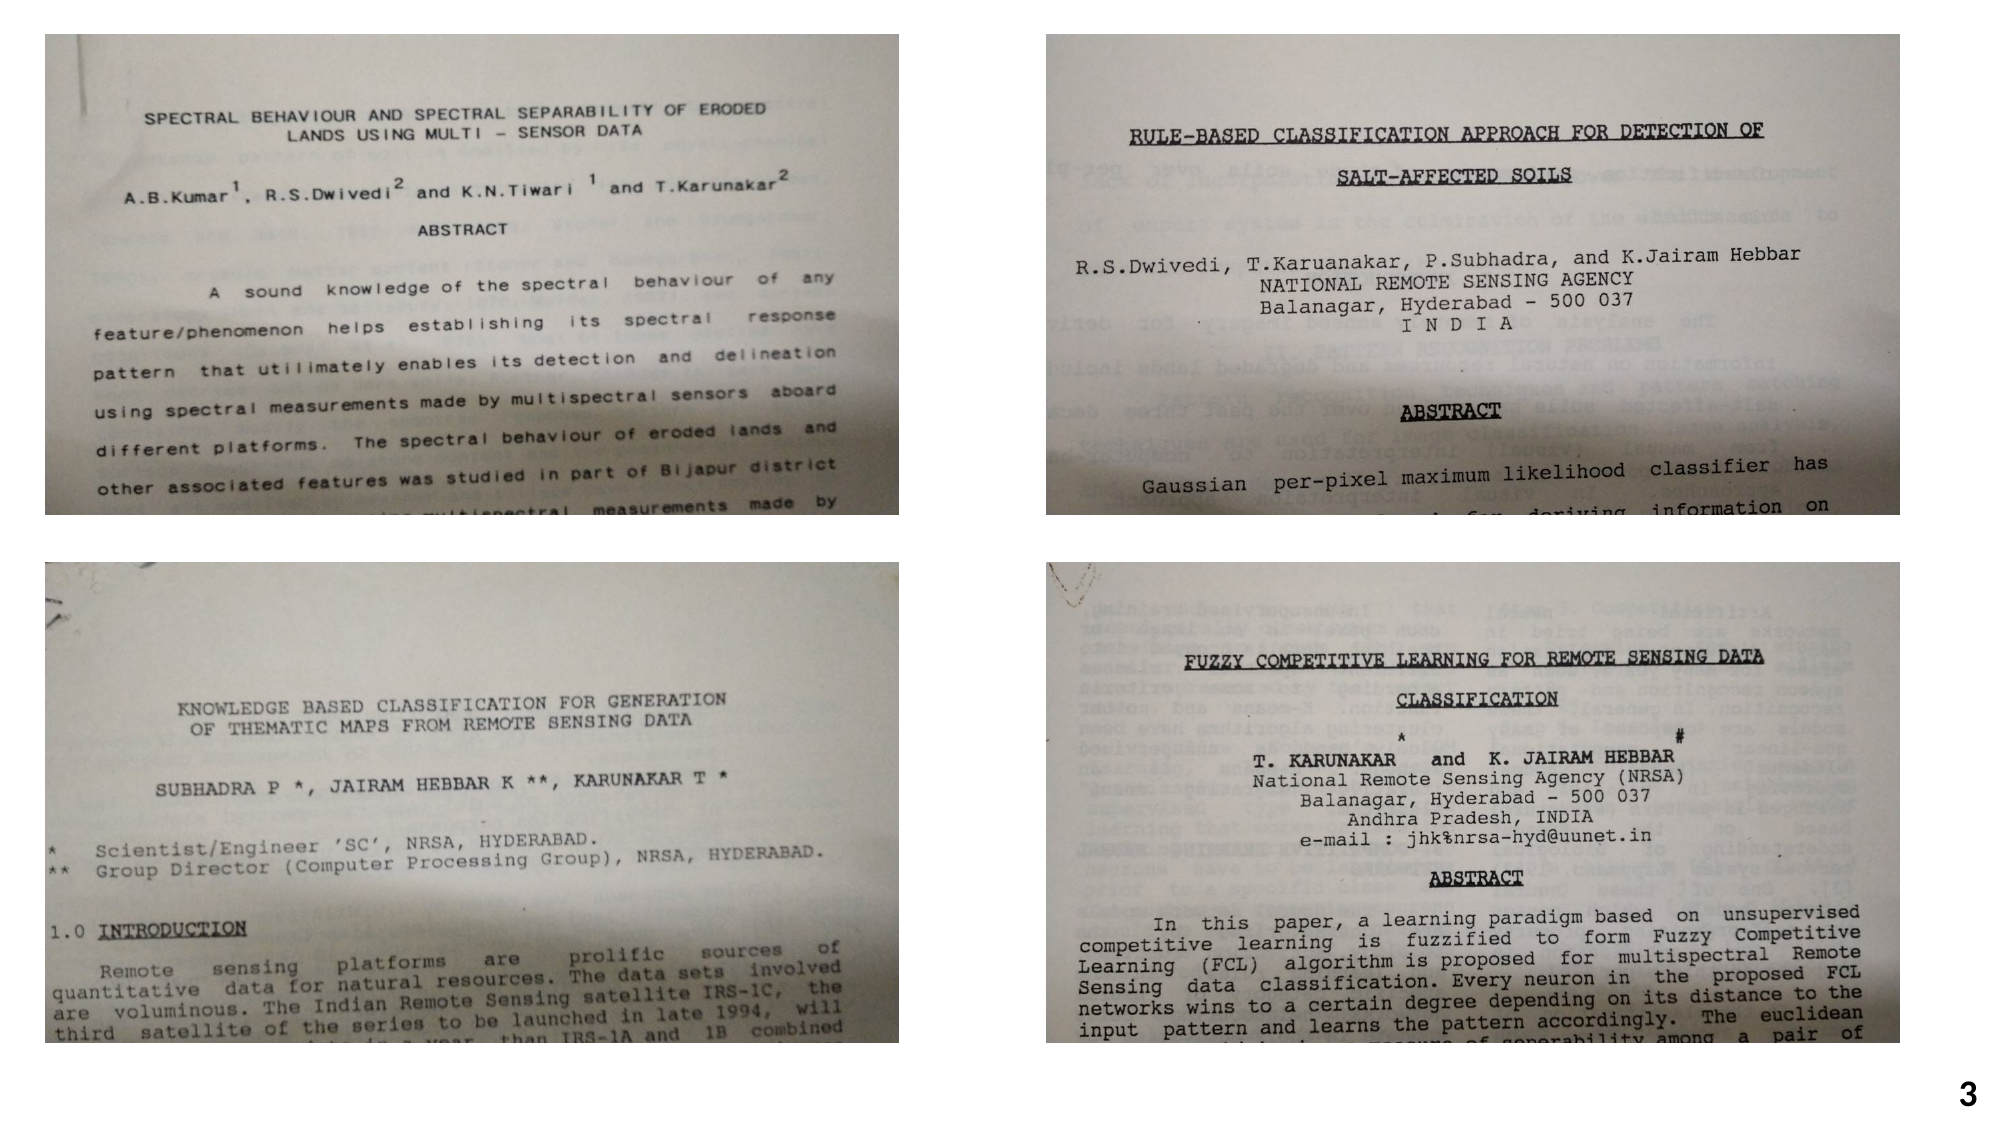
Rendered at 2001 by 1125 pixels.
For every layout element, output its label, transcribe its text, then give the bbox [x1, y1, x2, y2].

picture [45, 562, 899, 1043]
picture [1046, 562, 1900, 1043]
picture [1046, 34, 1900, 515]
slide_number 3 [1542, 1061, 1993, 1122]
picture [45, 34, 899, 515]
